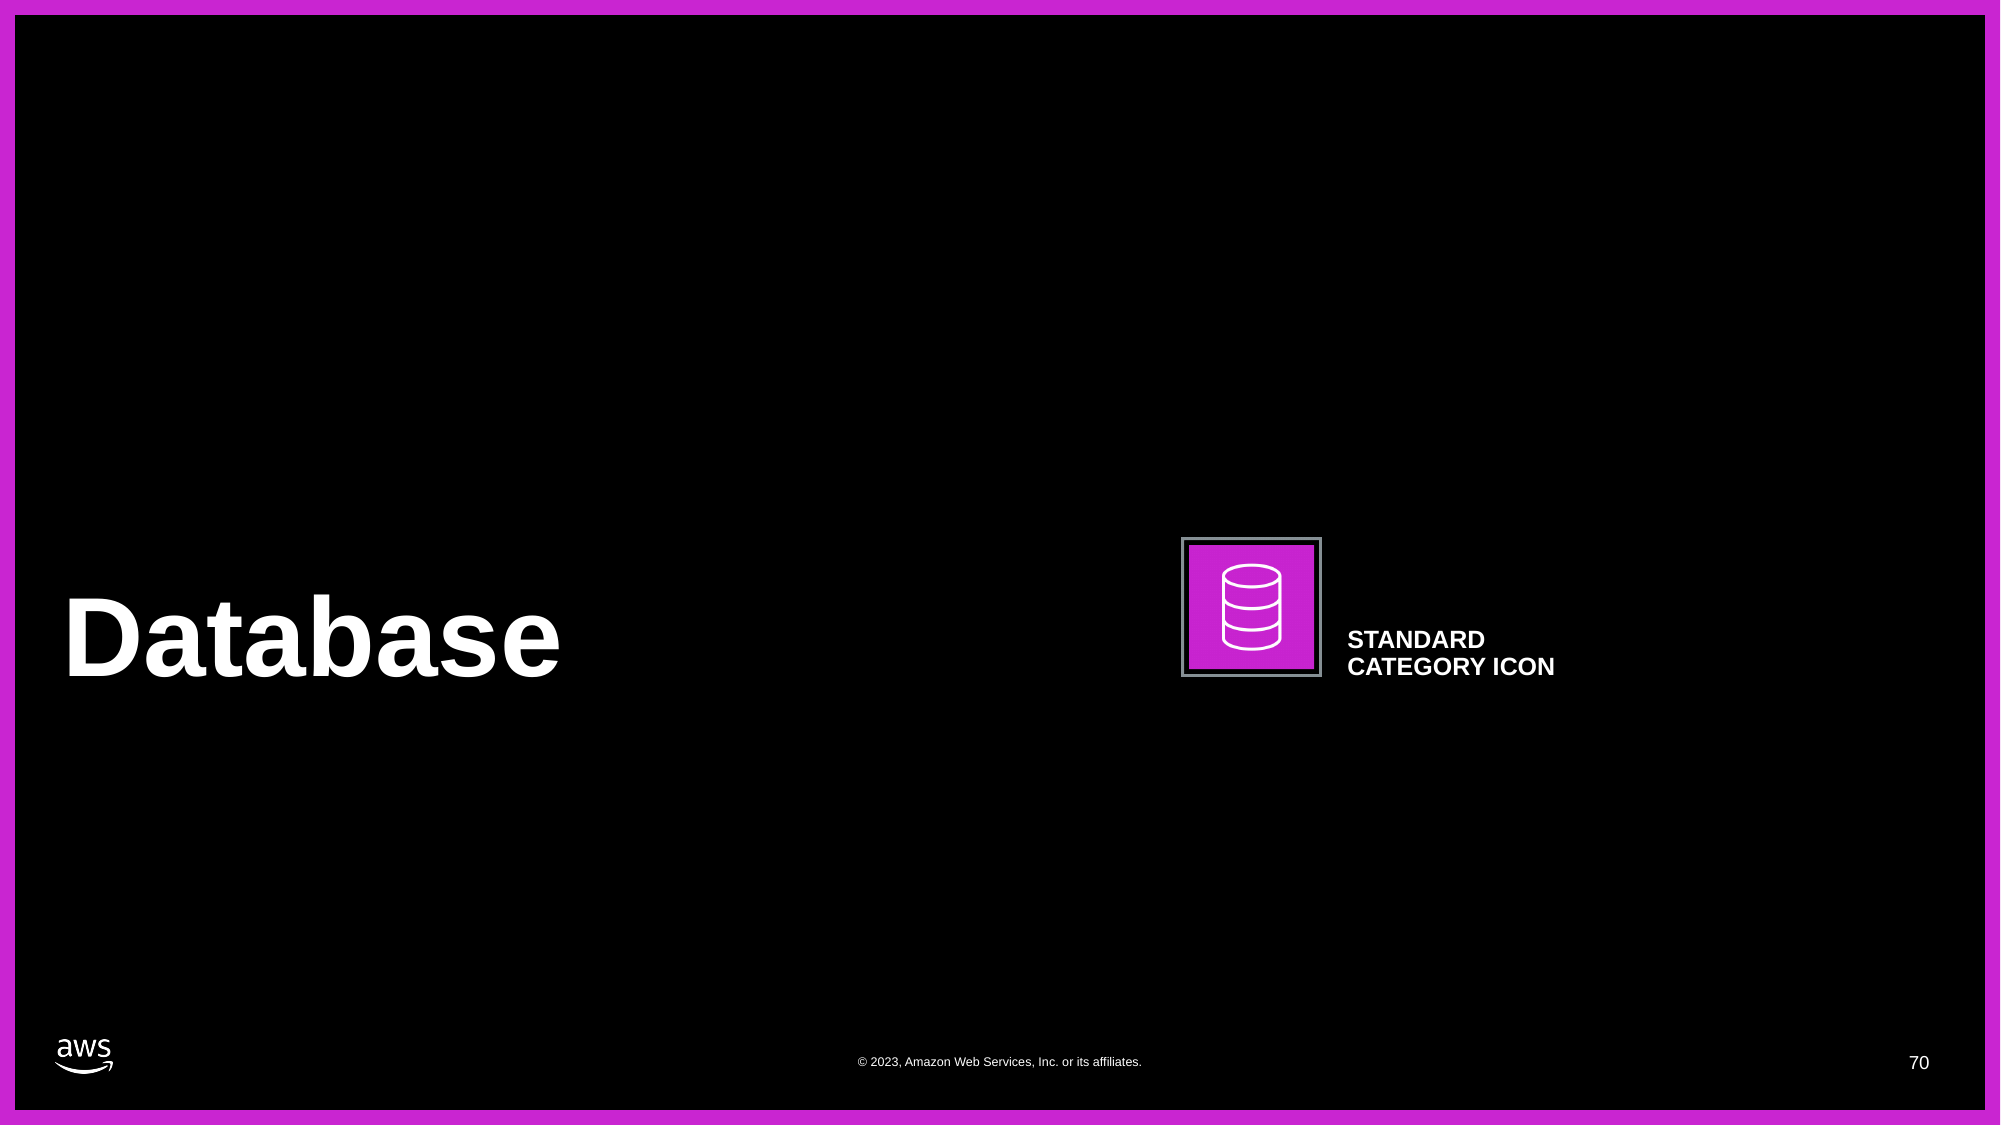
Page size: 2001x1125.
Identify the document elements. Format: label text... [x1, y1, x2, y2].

picture [55, 1039, 113, 1074]
picture [1181, 537, 1322, 677]
title Database [47, 339, 1393, 709]
footer © 2023, Amazon Web Services, Inc. or its affiliates. [662, 1031, 1338, 1092]
slide_number 70 [1494, 1031, 1945, 1092]
text_box STANDARD CATEGORY ICON [1332, 541, 1780, 689]
